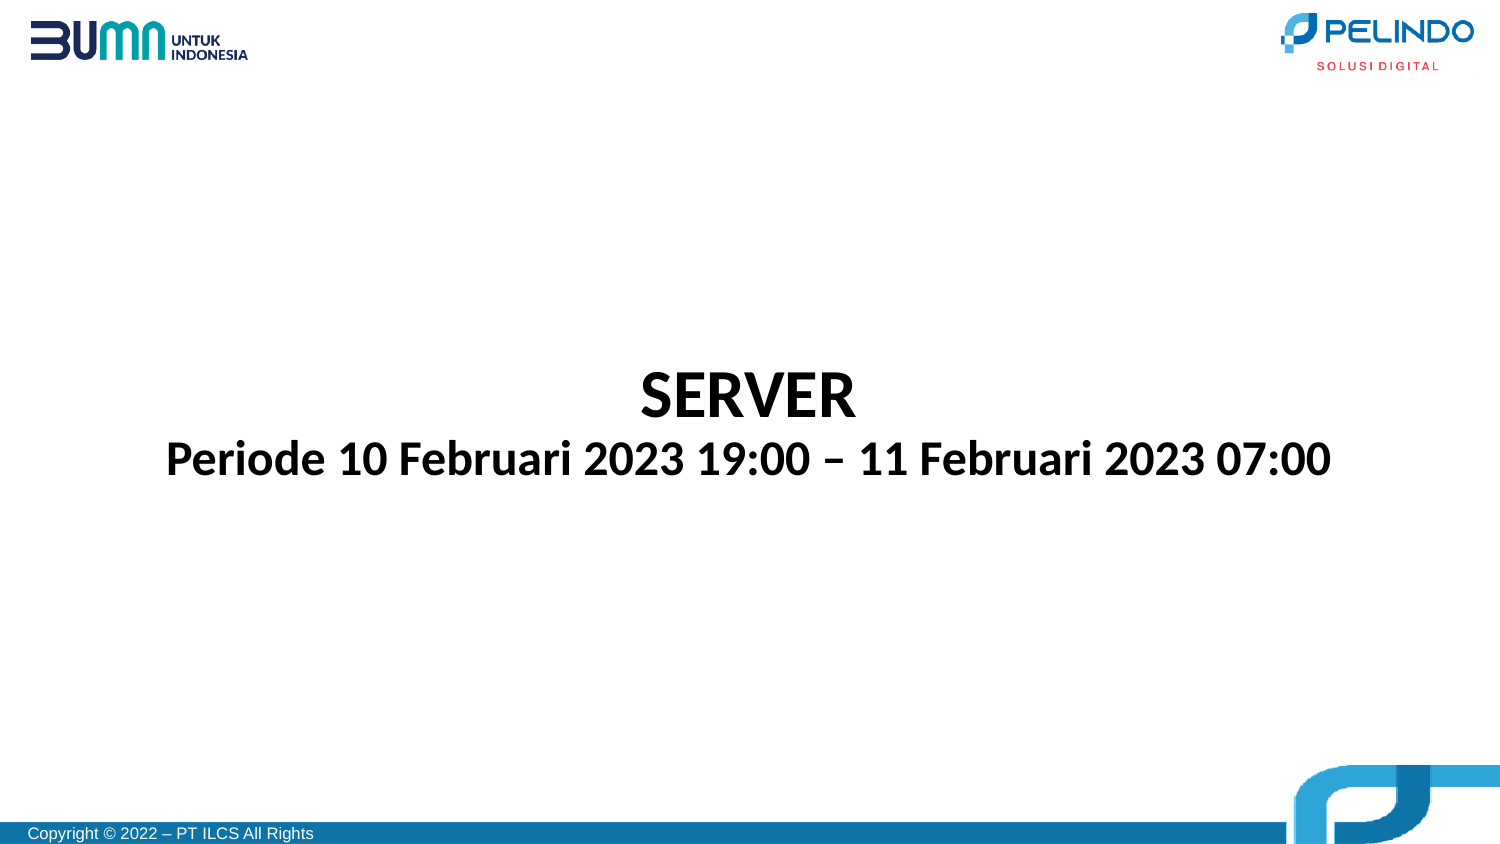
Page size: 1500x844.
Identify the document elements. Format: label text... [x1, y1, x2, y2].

title SERVER Periode 10 Februari 2023 19:00 – 11 Februari 2023 07:00 [103, 341, 1395, 503]
picture [0, 765, 1500, 844]
picture [1281, 13, 1475, 76]
picture [31, 21, 248, 61]
